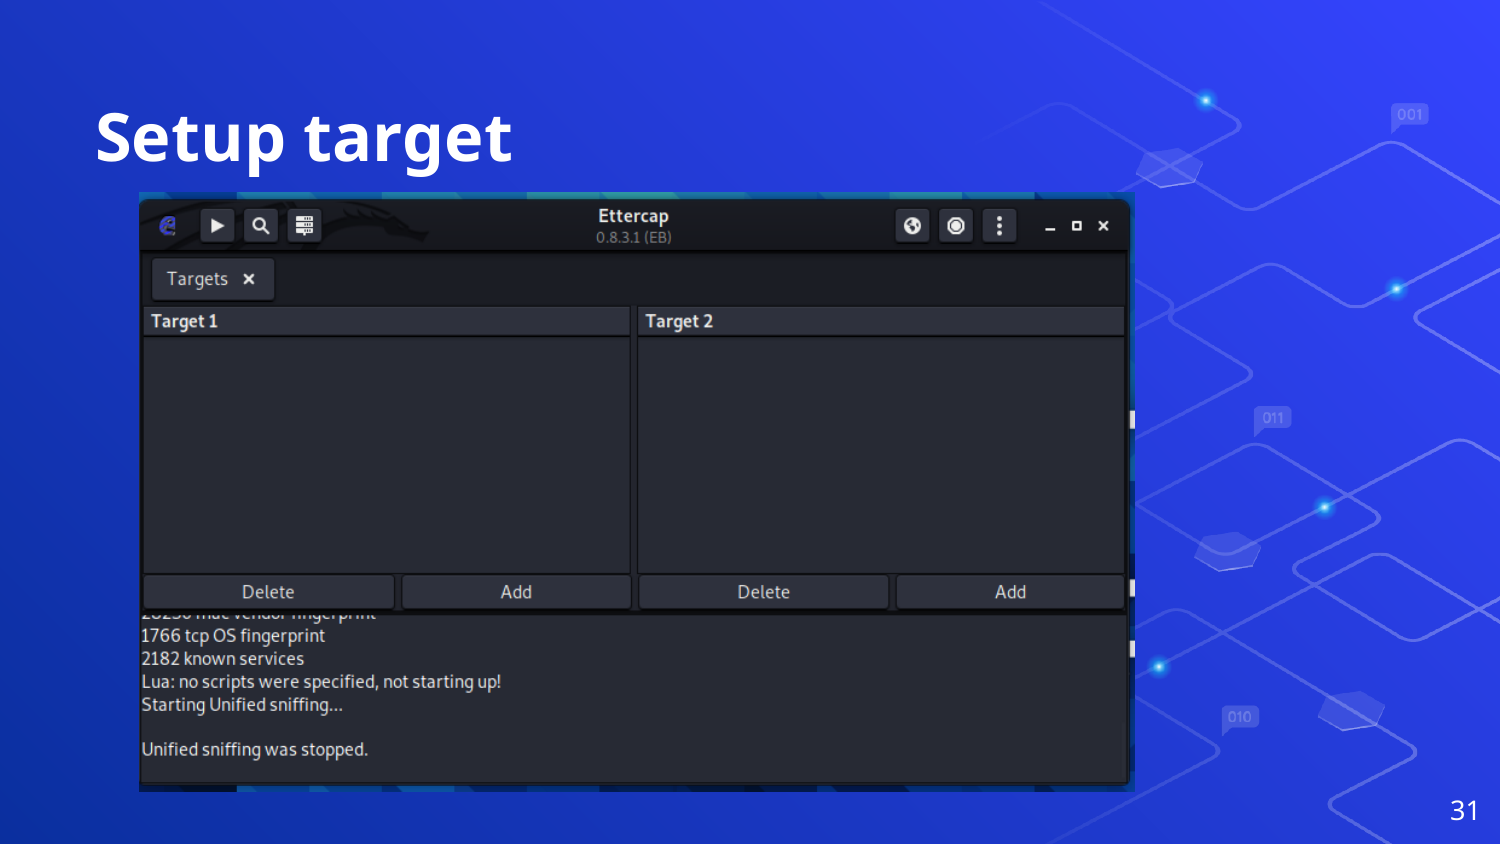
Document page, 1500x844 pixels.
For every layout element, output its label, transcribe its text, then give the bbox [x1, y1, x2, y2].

slide_number 31 [1391, 779, 1482, 844]
title Setup target [95, 33, 1082, 175]
picture [0, 0, 1500, 844]
